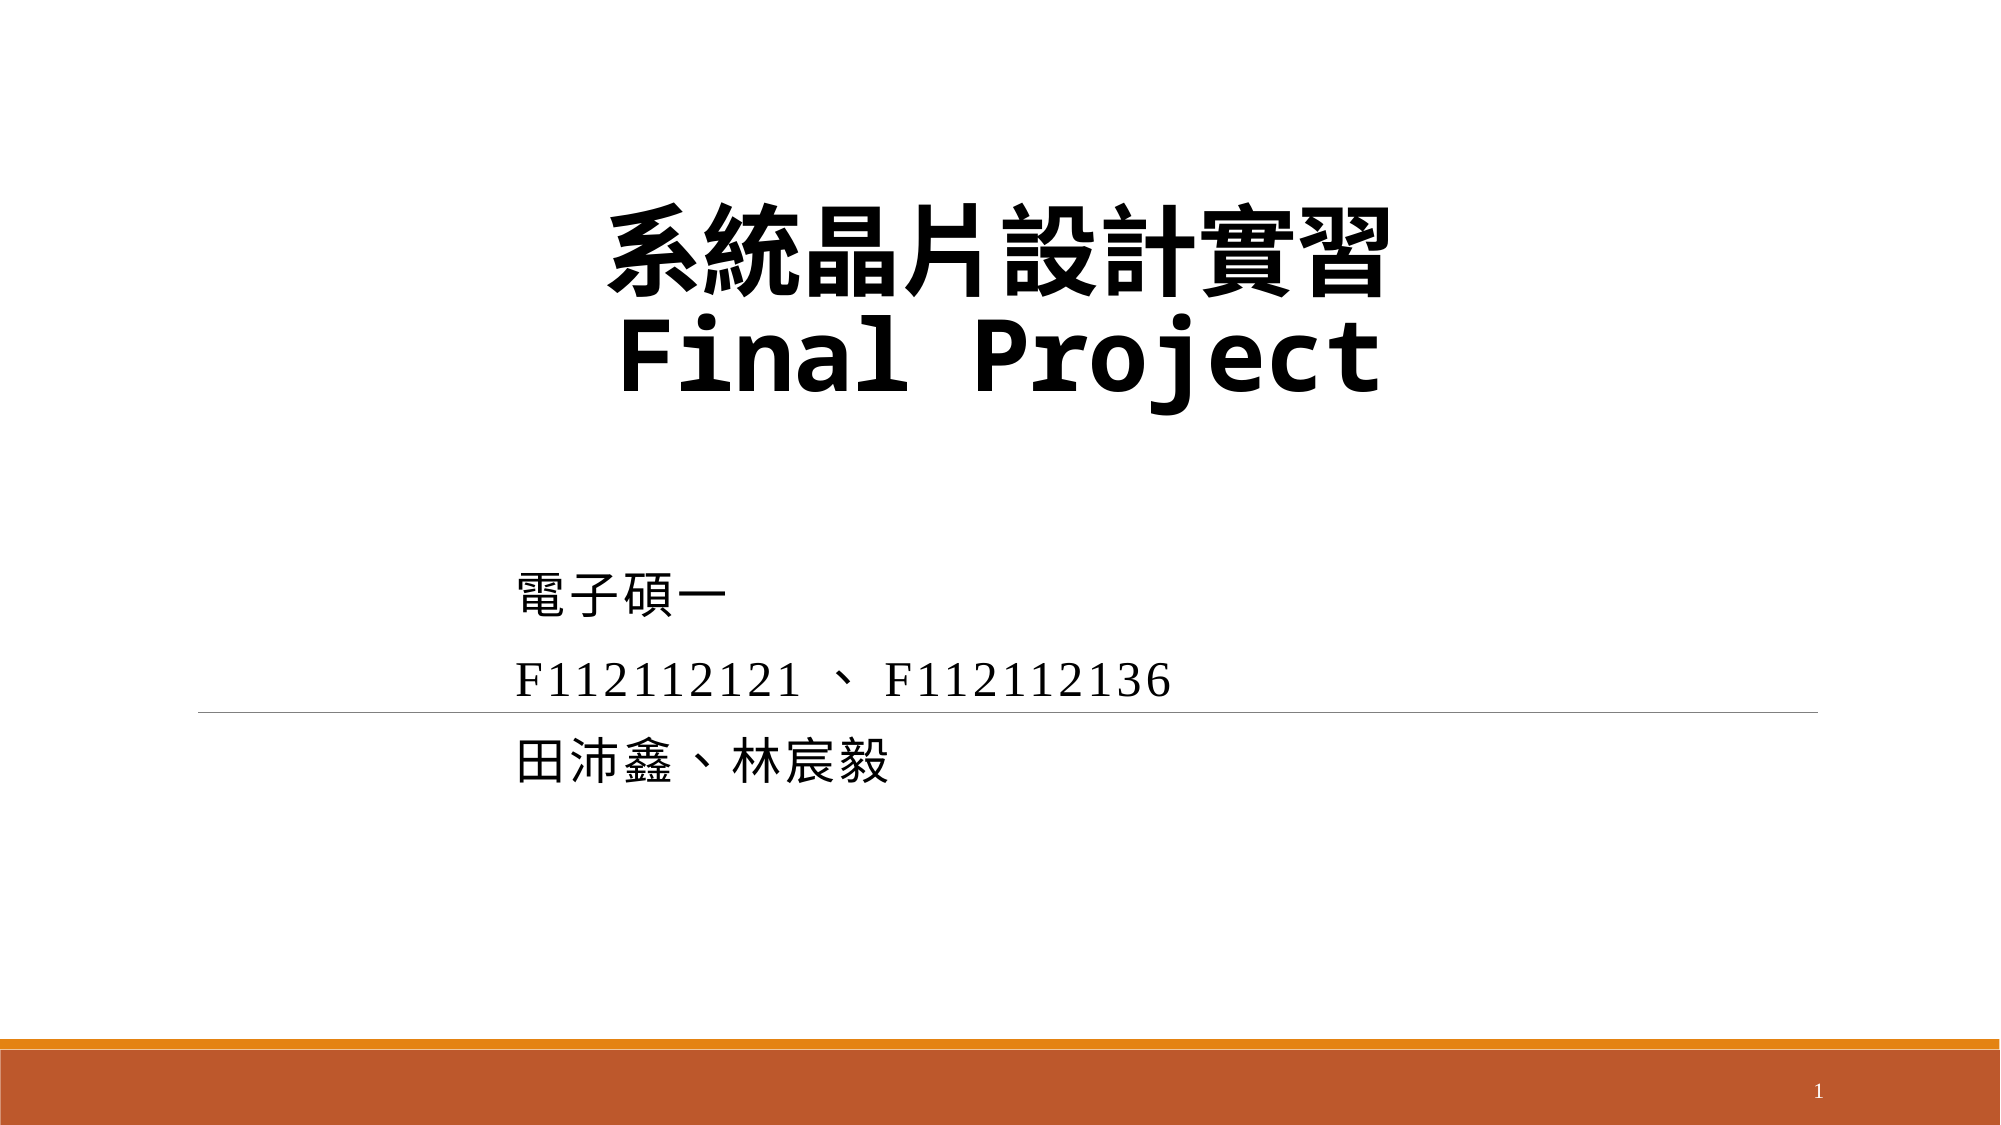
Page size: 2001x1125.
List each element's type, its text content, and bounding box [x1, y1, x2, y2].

slide_number 1 [1624, 1059, 1840, 1120]
subtitle 電子碩一 F112112121、F112112136 田沛鑫、林宸毅 [500, 562, 1500, 887]
title 系統晶片設計實習 Final Project [435, 173, 1565, 419]
